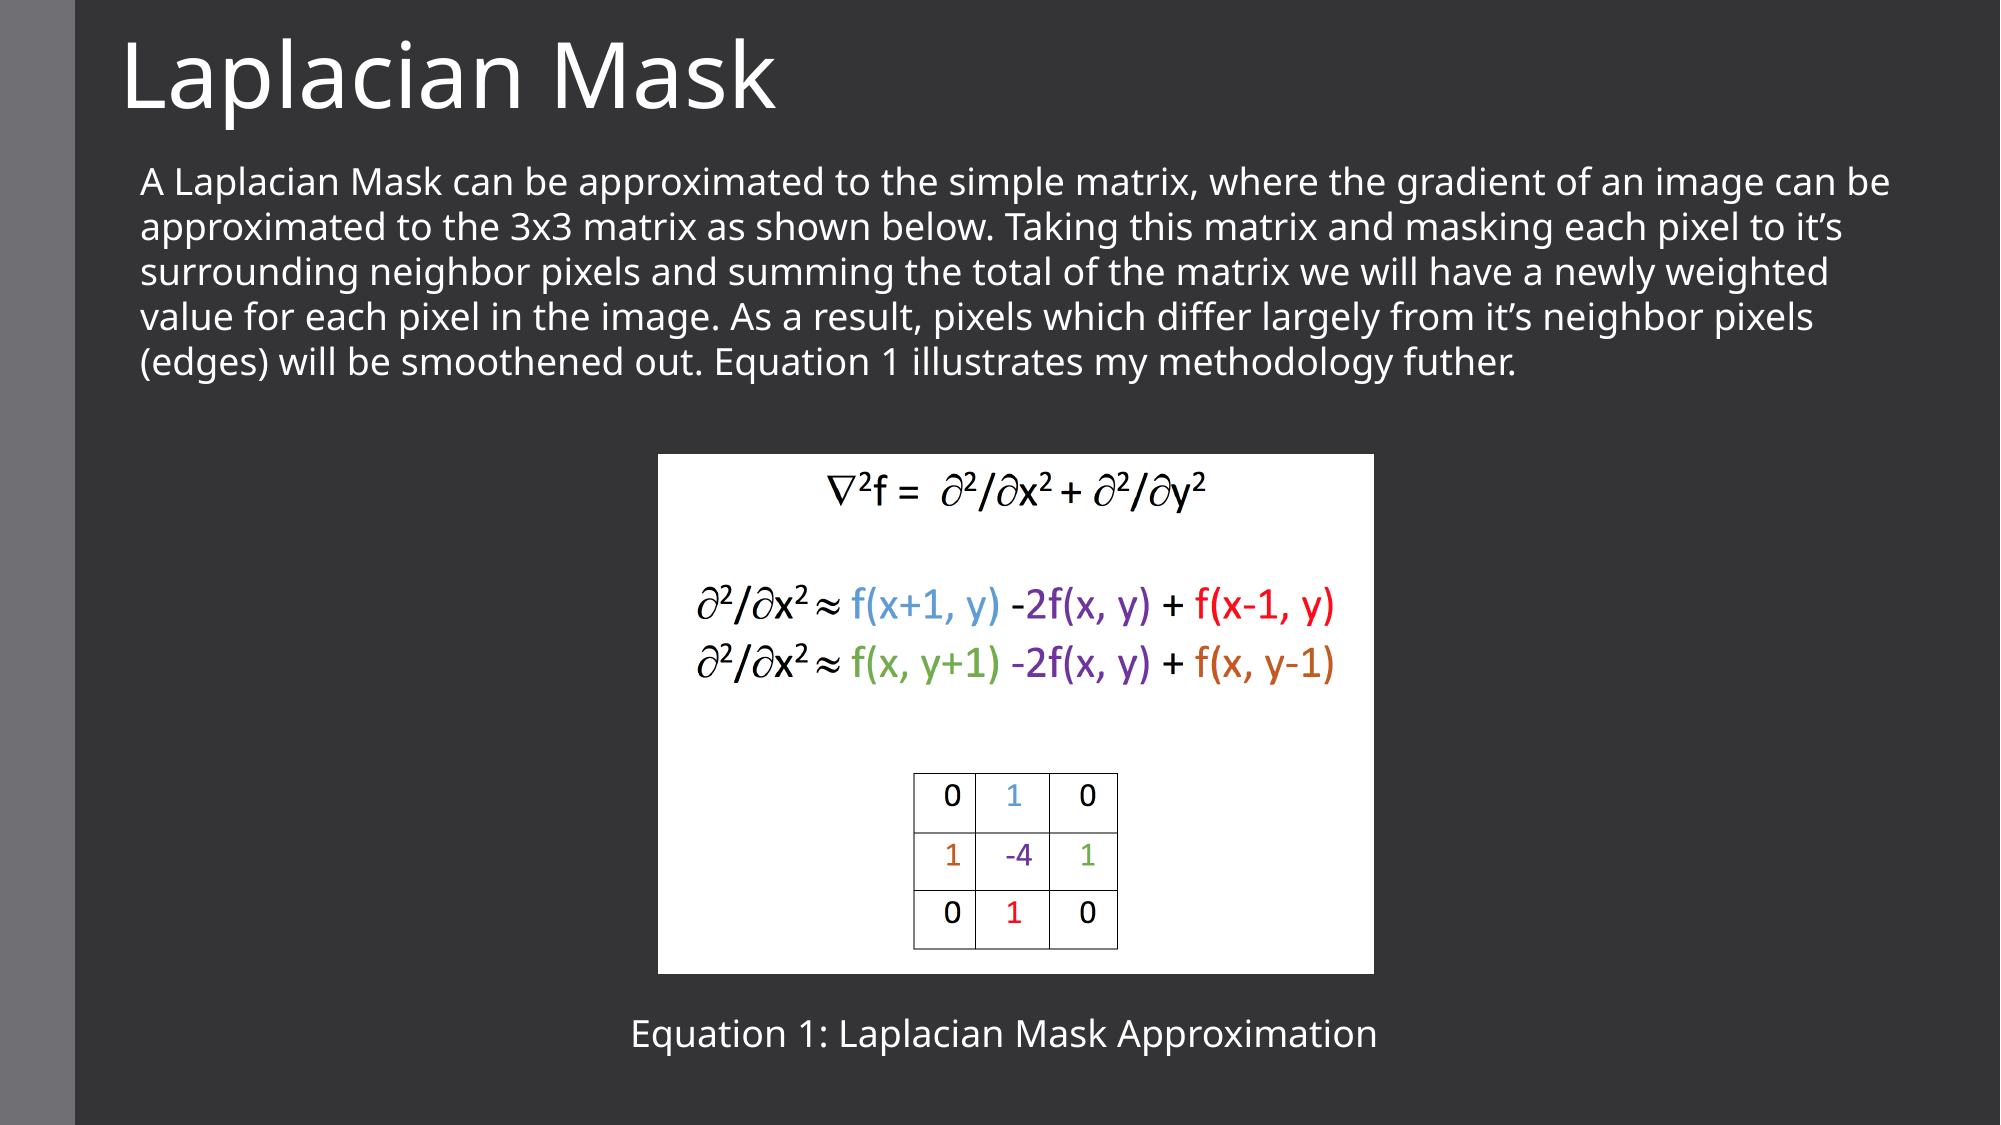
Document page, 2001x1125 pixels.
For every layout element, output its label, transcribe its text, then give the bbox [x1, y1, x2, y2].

text_box Equation 1: Laplacian Mask Approximation [615, 1002, 1394, 1063]
picture [658, 454, 1374, 975]
text_box A Laplacian Mask can be approximated to the simple matrix, where the gradient of an image can be approximated to the 3x3 matrix as shown below. Taking this matrix and masking each pixel to it’s surrounding neighbor pixels and summing the total of the matrix we will have a newly weighted value for each pixel in the image. As a result, pixels which differ largely from it’s neighbor pixels (edges) will be smoothened out. Equation 1 illustrates my methodology futher. [125, 150, 1908, 481]
text_box Laplacian Mask [104, 9, 1988, 135]
